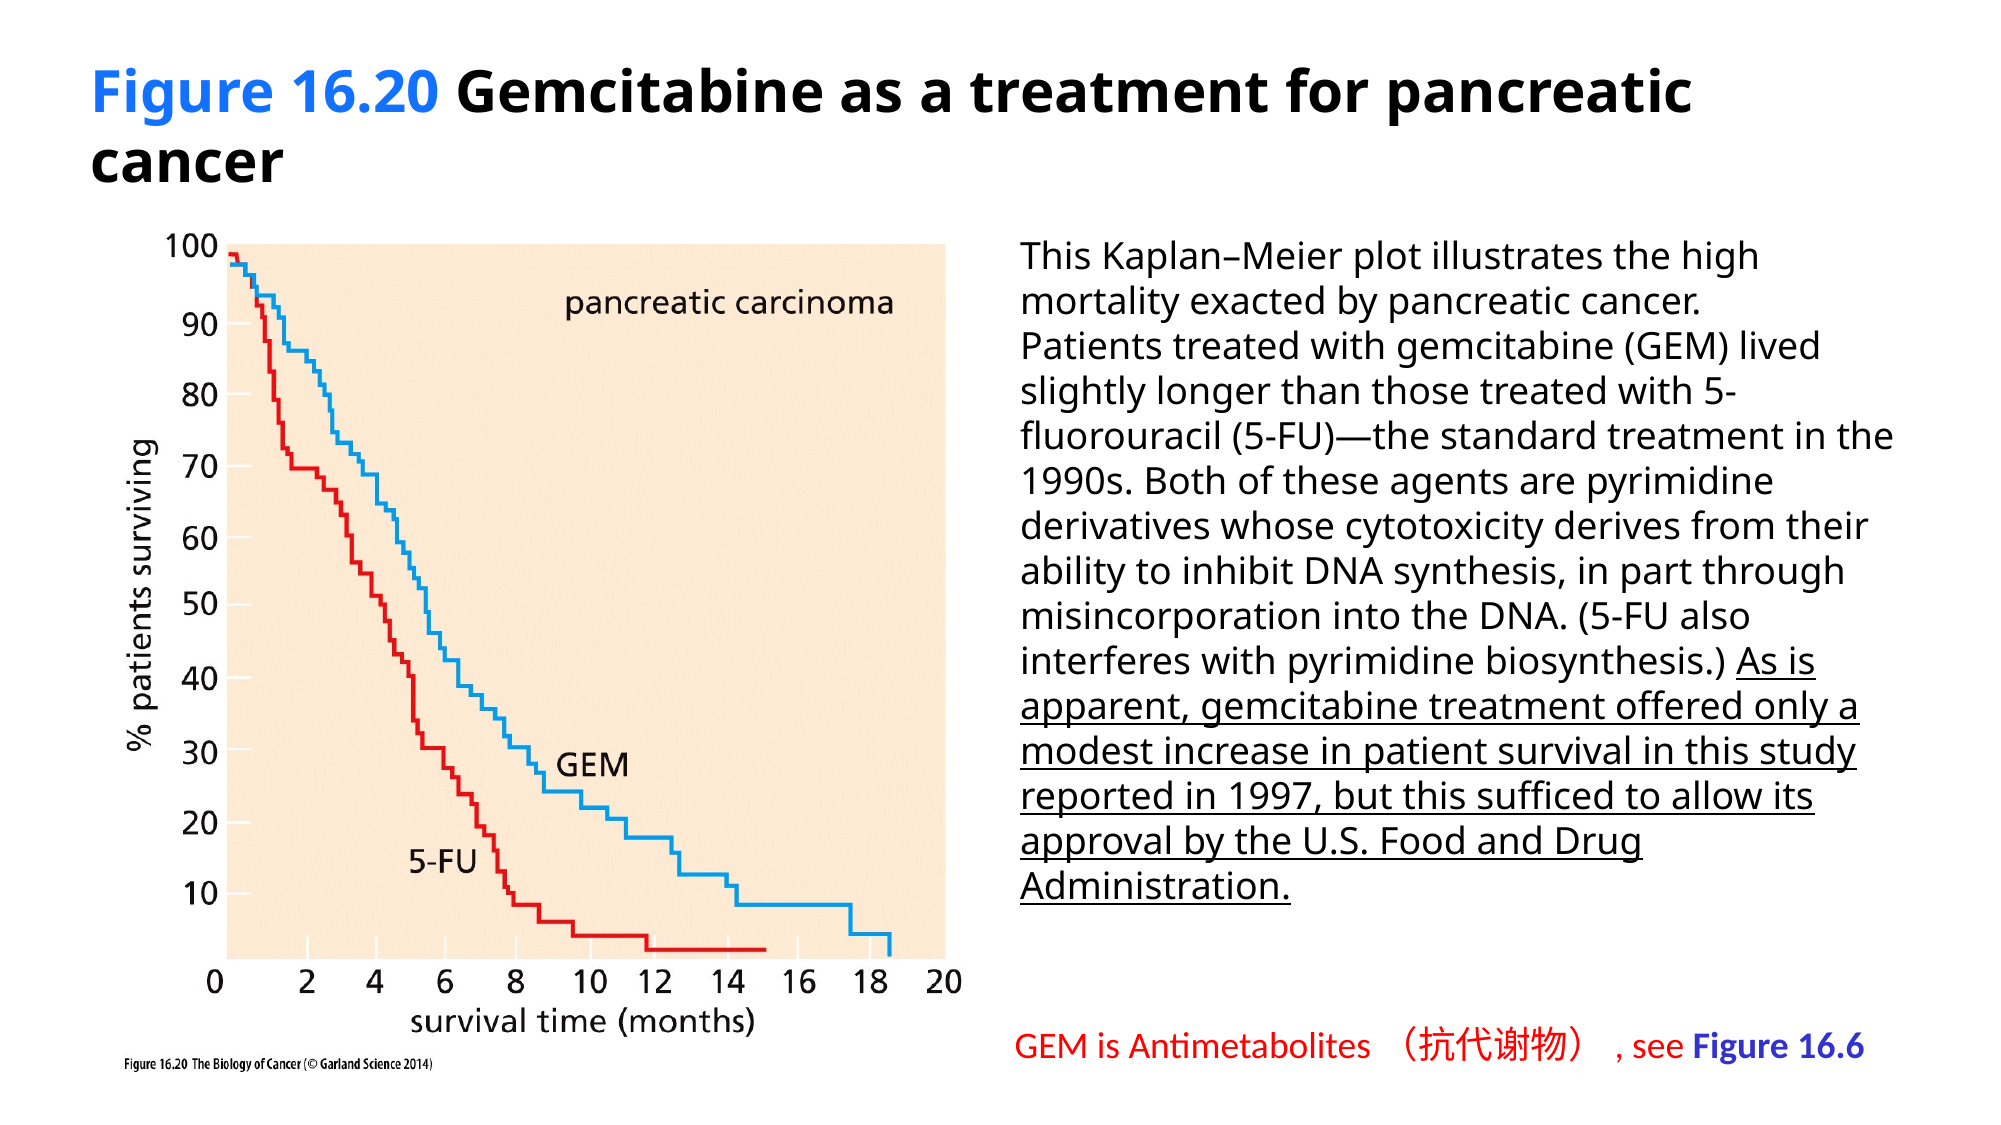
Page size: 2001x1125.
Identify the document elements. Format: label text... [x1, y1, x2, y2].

picture [117, 224, 970, 1075]
text_box This Kaplan–Meier plot illustrates the high mortality exacted by pancreatic cancer. Patients treated with gemcitabine (GEM) lived slightly longer than those treated with 5-fluorouracil (5-FU)—the standard treatment in the 1990s. Both of these agents are pyrimidine derivatives whose cytotoxicity derives from their ability to inhibit DNA synthesis, in part through misincorporation into the DNA. (5-FU also interferes with pyrimidine biosynthesis.) As is apparent, gemcitabine treatment offered only a modest increase in patient survival in this study reported in 1997, but this sufficed to allow its approval by the U.S. Food and Drug Administration. [1005, 224, 1914, 915]
text_box Figure 16.20 Gemcitabine as a treatment for pancreatic cancer [75, 47, 1914, 202]
text_box GEM is Antimetabolites（抗代谢物）, see Figure 16.6 [999, 1013, 1880, 1074]
